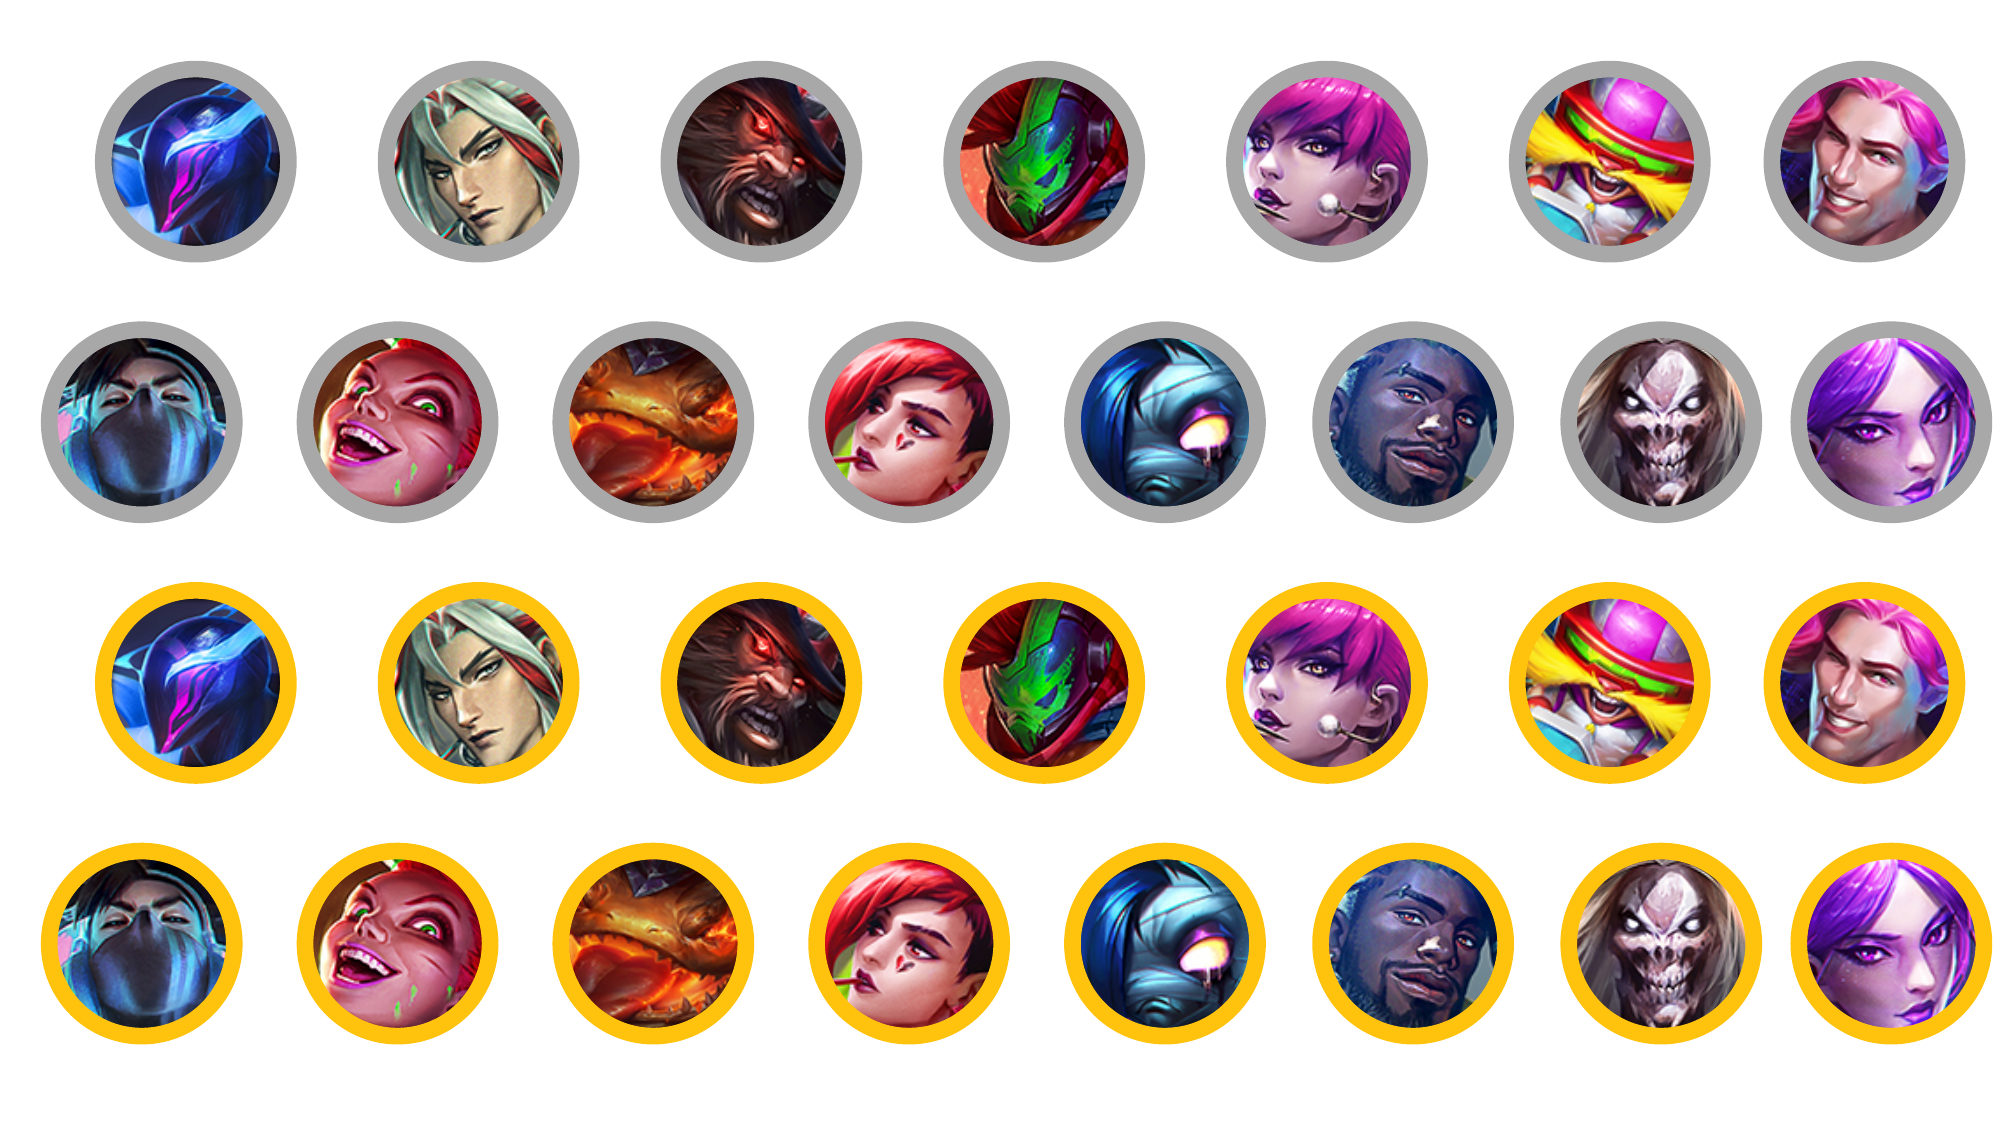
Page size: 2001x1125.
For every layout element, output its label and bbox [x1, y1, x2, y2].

picture [1798, 851, 1984, 1037]
picture [304, 851, 491, 1037]
picture [560, 329, 746, 515]
picture [1234, 590, 1420, 776]
picture [668, 590, 854, 776]
picture [1568, 851, 1754, 1037]
picture [103, 69, 289, 255]
picture [103, 590, 289, 776]
picture [304, 329, 491, 515]
picture [1234, 69, 1420, 255]
picture [816, 329, 1002, 515]
picture [49, 851, 235, 1037]
picture [1771, 69, 1957, 255]
picture [1517, 69, 1703, 255]
picture [49, 329, 235, 515]
picture [1320, 329, 1506, 515]
picture [1072, 851, 1258, 1037]
picture [668, 69, 854, 255]
picture [951, 69, 1137, 255]
picture [1798, 329, 1984, 515]
picture [560, 851, 746, 1037]
picture [386, 590, 572, 776]
picture [1072, 329, 1258, 515]
picture [951, 590, 1137, 776]
picture [1771, 590, 1957, 776]
picture [1568, 329, 1754, 515]
picture [386, 69, 572, 255]
picture [1320, 851, 1506, 1037]
picture [816, 851, 1002, 1037]
picture [1517, 590, 1703, 776]
